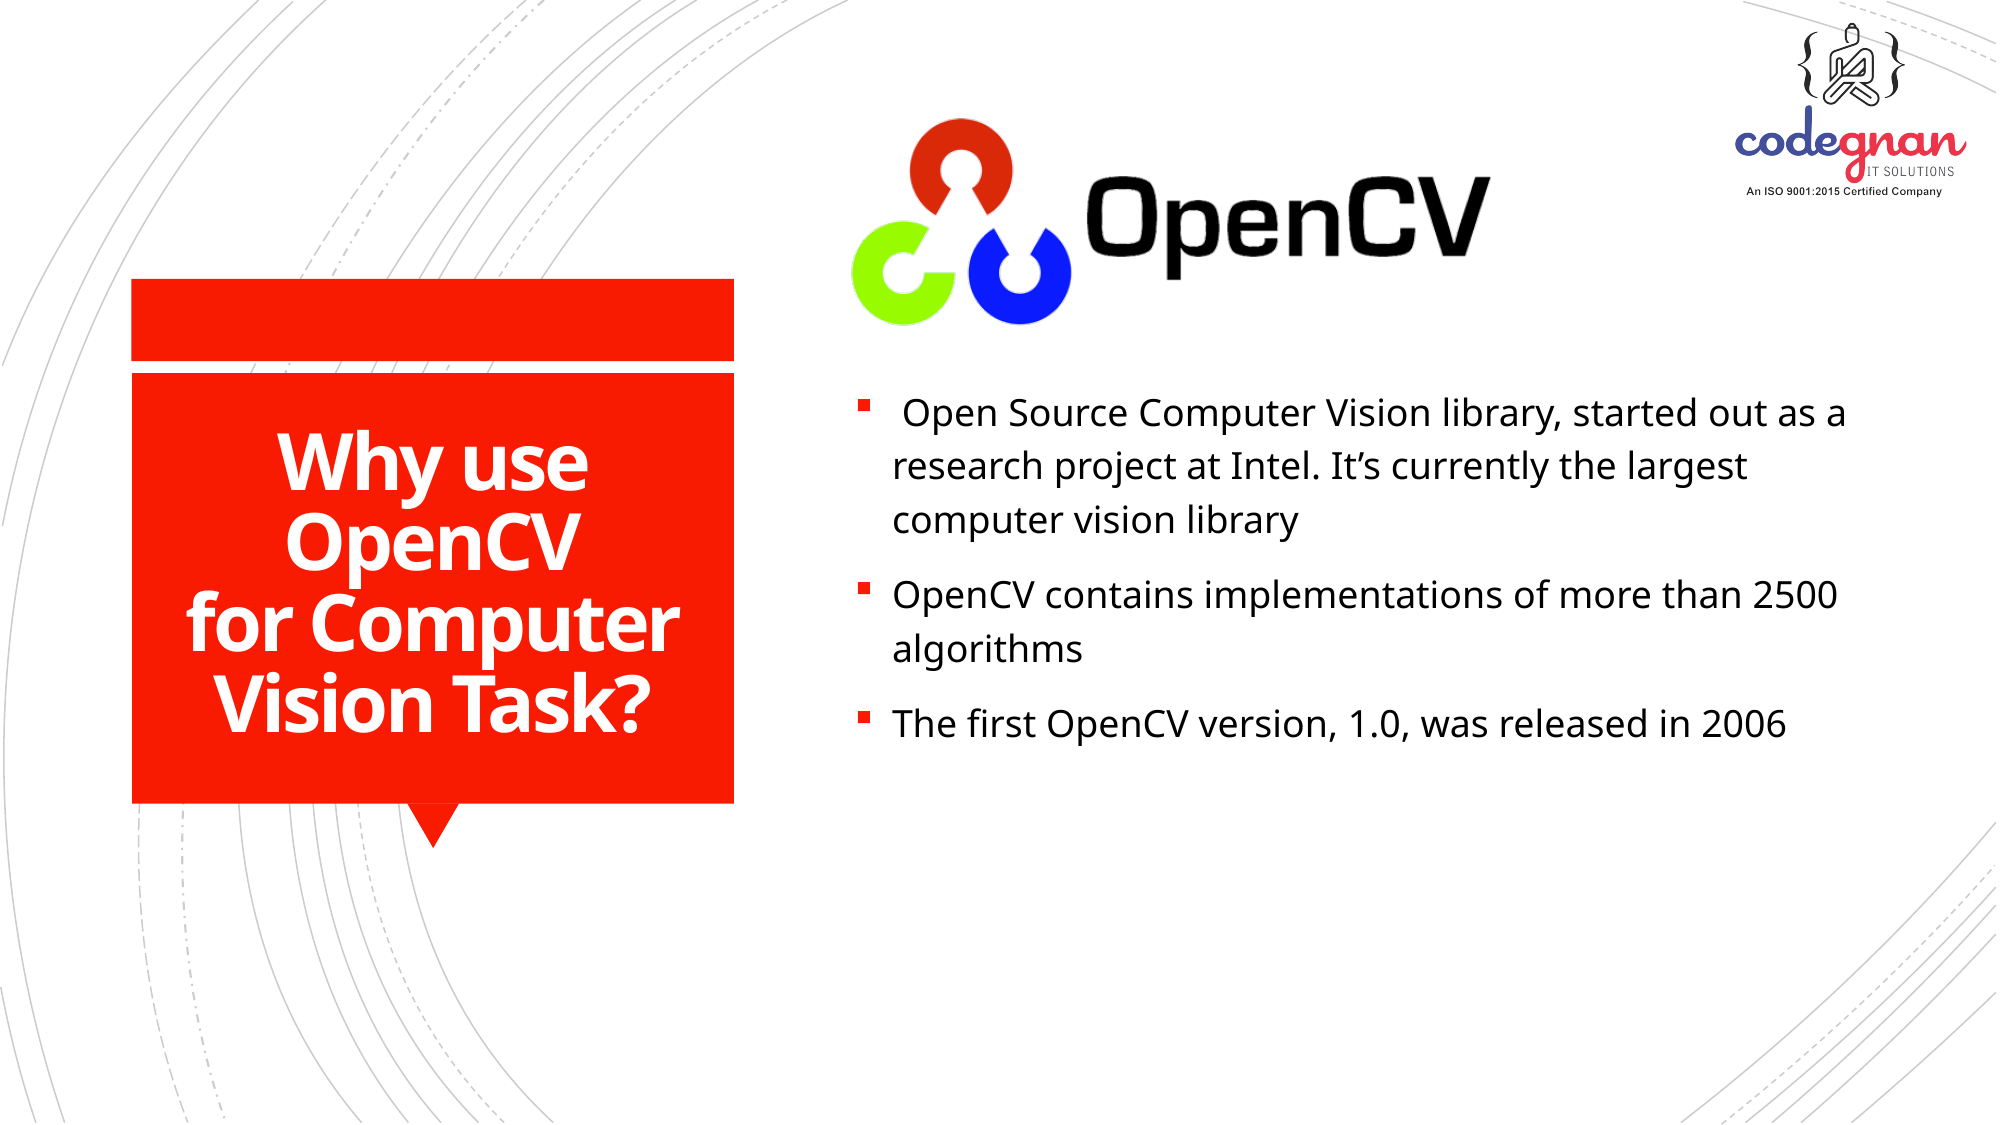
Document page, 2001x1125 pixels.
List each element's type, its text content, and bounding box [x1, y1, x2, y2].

title Why use OpenCV for Computer Vision Task? [145, 385, 720, 789]
picture [846, 101, 1499, 343]
picture [1716, 13, 1987, 216]
list Open Source Computer Vision library, started out as a research project at Intel. It’s currently the largest computer vision library OpenCV contains implementations of more than 2500 algorithms The first OpenCV version, 1.0, was released in 2006 [839, 131, 1871, 993]
